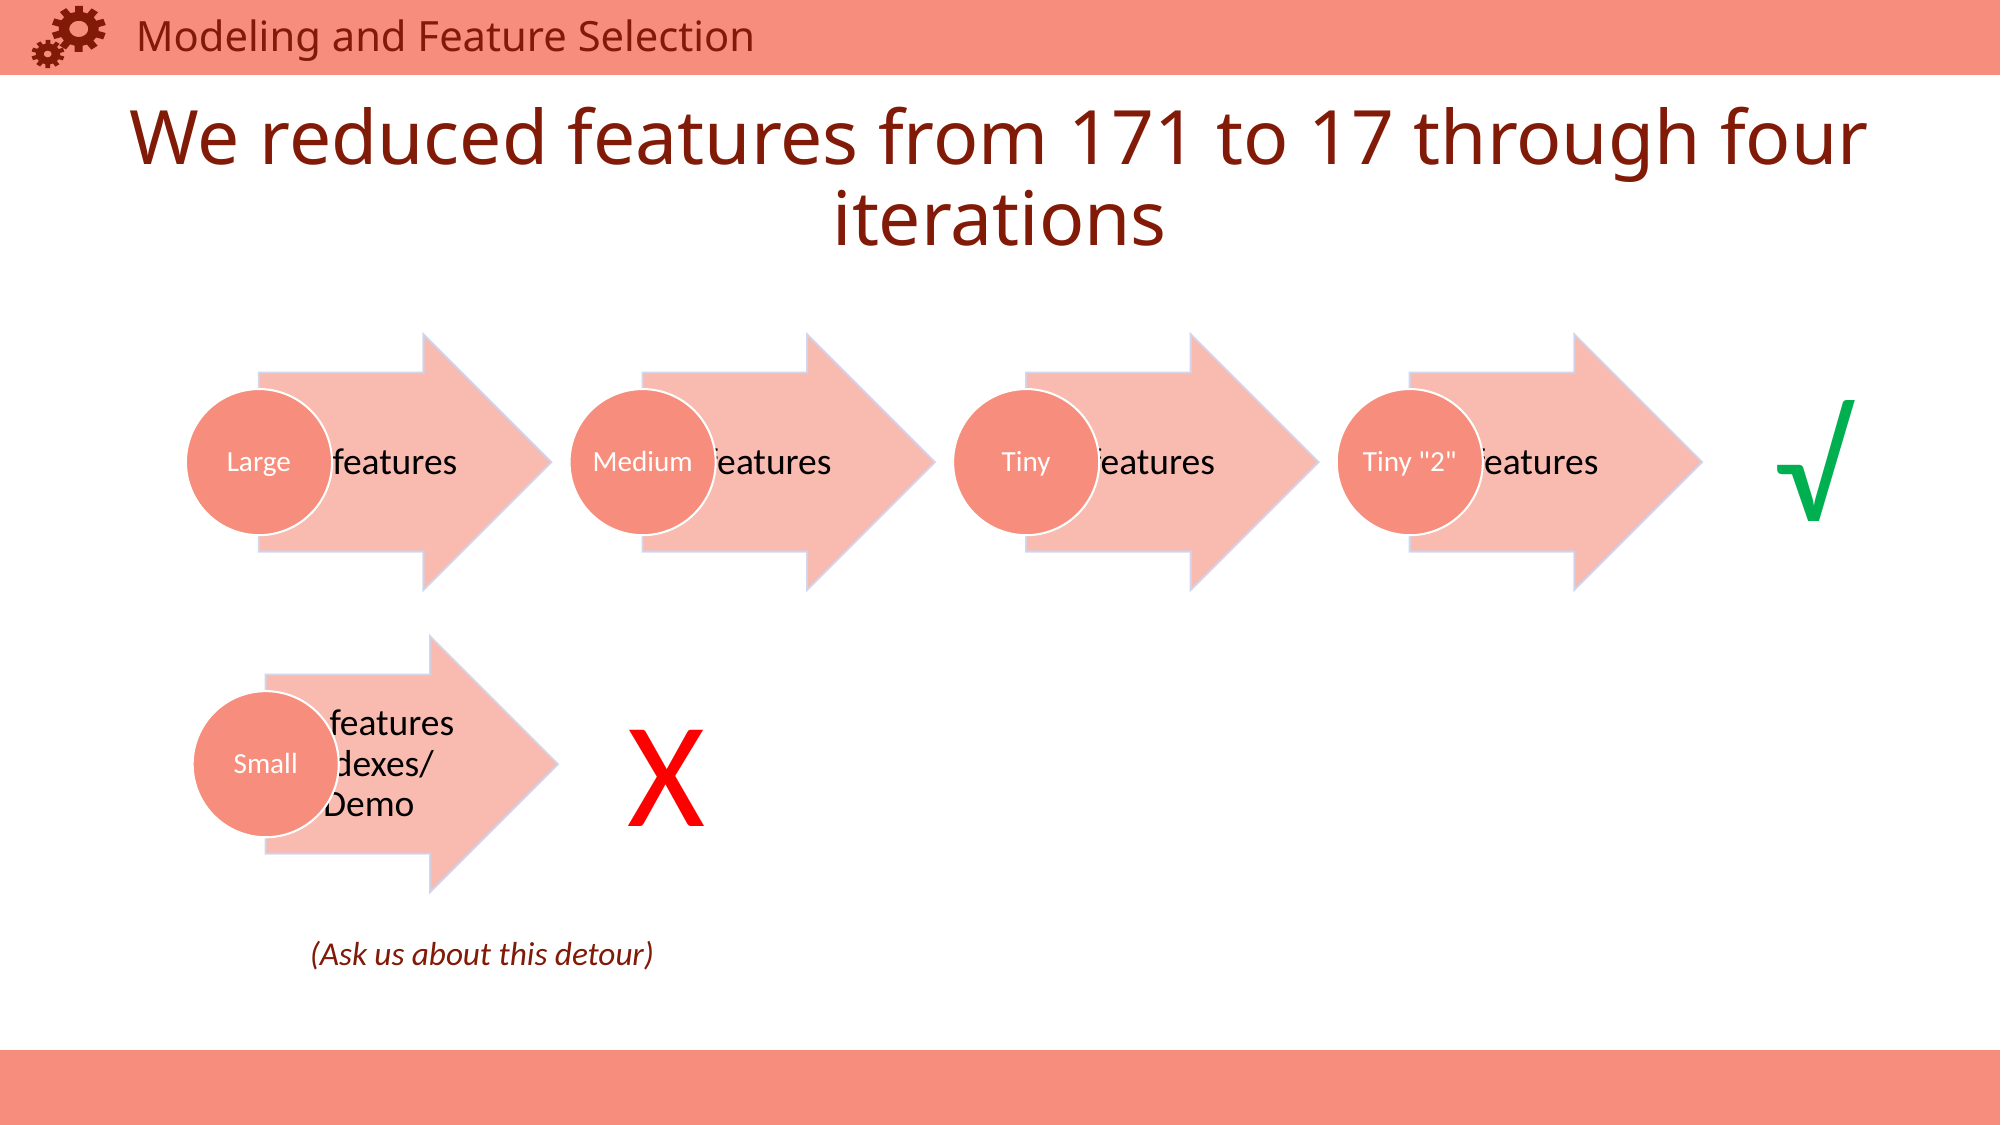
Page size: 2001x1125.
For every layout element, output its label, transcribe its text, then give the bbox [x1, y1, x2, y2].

title We reduced features from 171 to 17 through four iterations [0, 75, 184, 290]
text_box (Ask us about this detour) [295, 925, 670, 979]
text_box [184, 74, 2000, 925]
text_box [0, 1050, 2000, 1125]
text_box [0, 0, 2000, 74]
